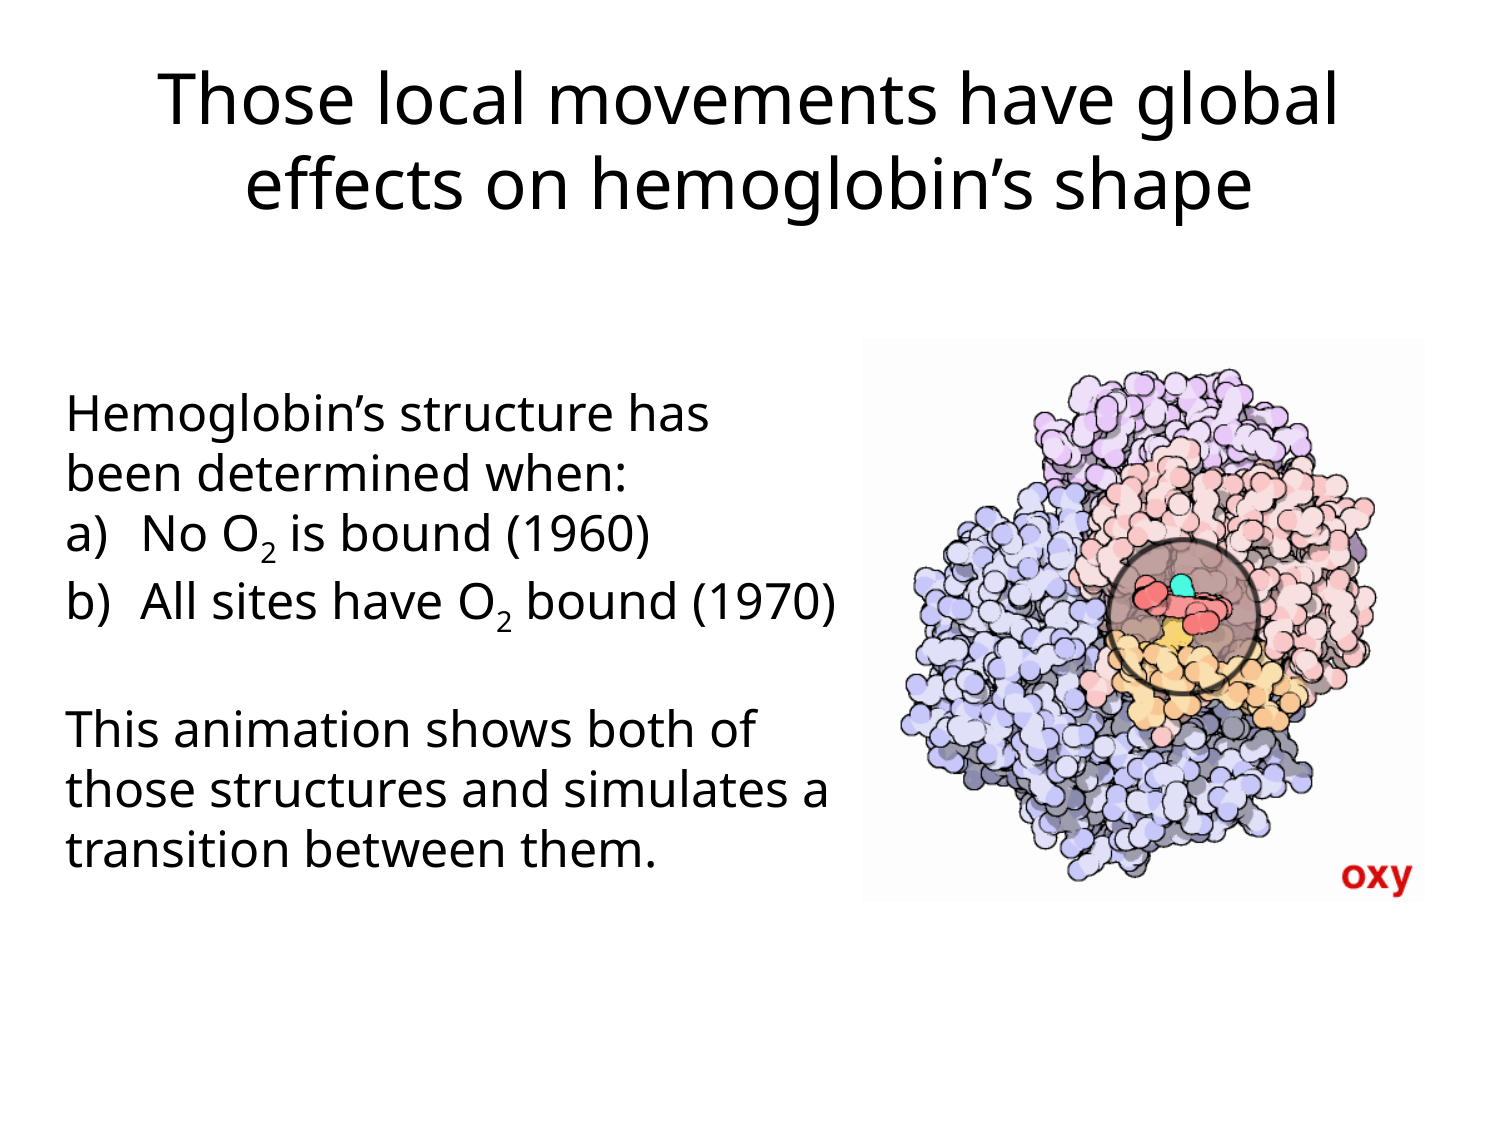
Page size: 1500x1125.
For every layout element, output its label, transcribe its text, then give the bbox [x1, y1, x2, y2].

text_box Hemoglobin’s structure has been determined when: No O2 is bound (1960) All sites have O2 bound (1970) This animation shows both of those structures and simulates a transition between them. [50, 373, 855, 886]
title Those local movements have global effects on hemoglobin’s shape [75, 45, 1425, 233]
picture [862, 338, 1426, 902]
